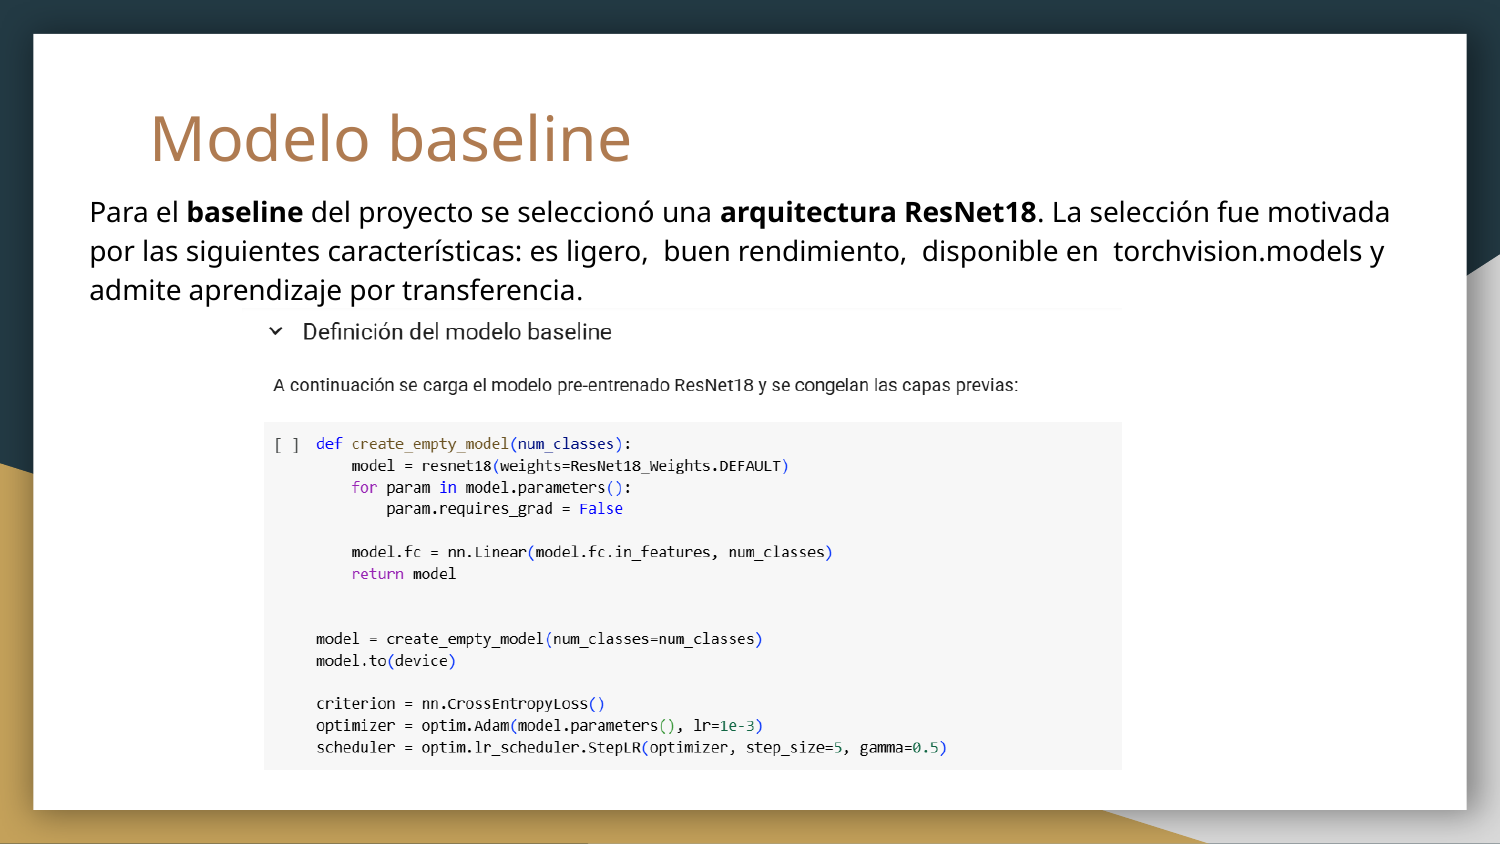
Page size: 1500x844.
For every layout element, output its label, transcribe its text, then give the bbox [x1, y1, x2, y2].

text_box Para el baseline del proyecto se seleccionó una arquitectura ResNet18. La selección fue motivada por las siguientes características: es ligero, buen rendimiento, disponible en torchvision.models y admite aprendizaje por transferencia. [74, 174, 1426, 321]
picture [242, 308, 1122, 794]
title Modelo baseline [134, 84, 1366, 174]
